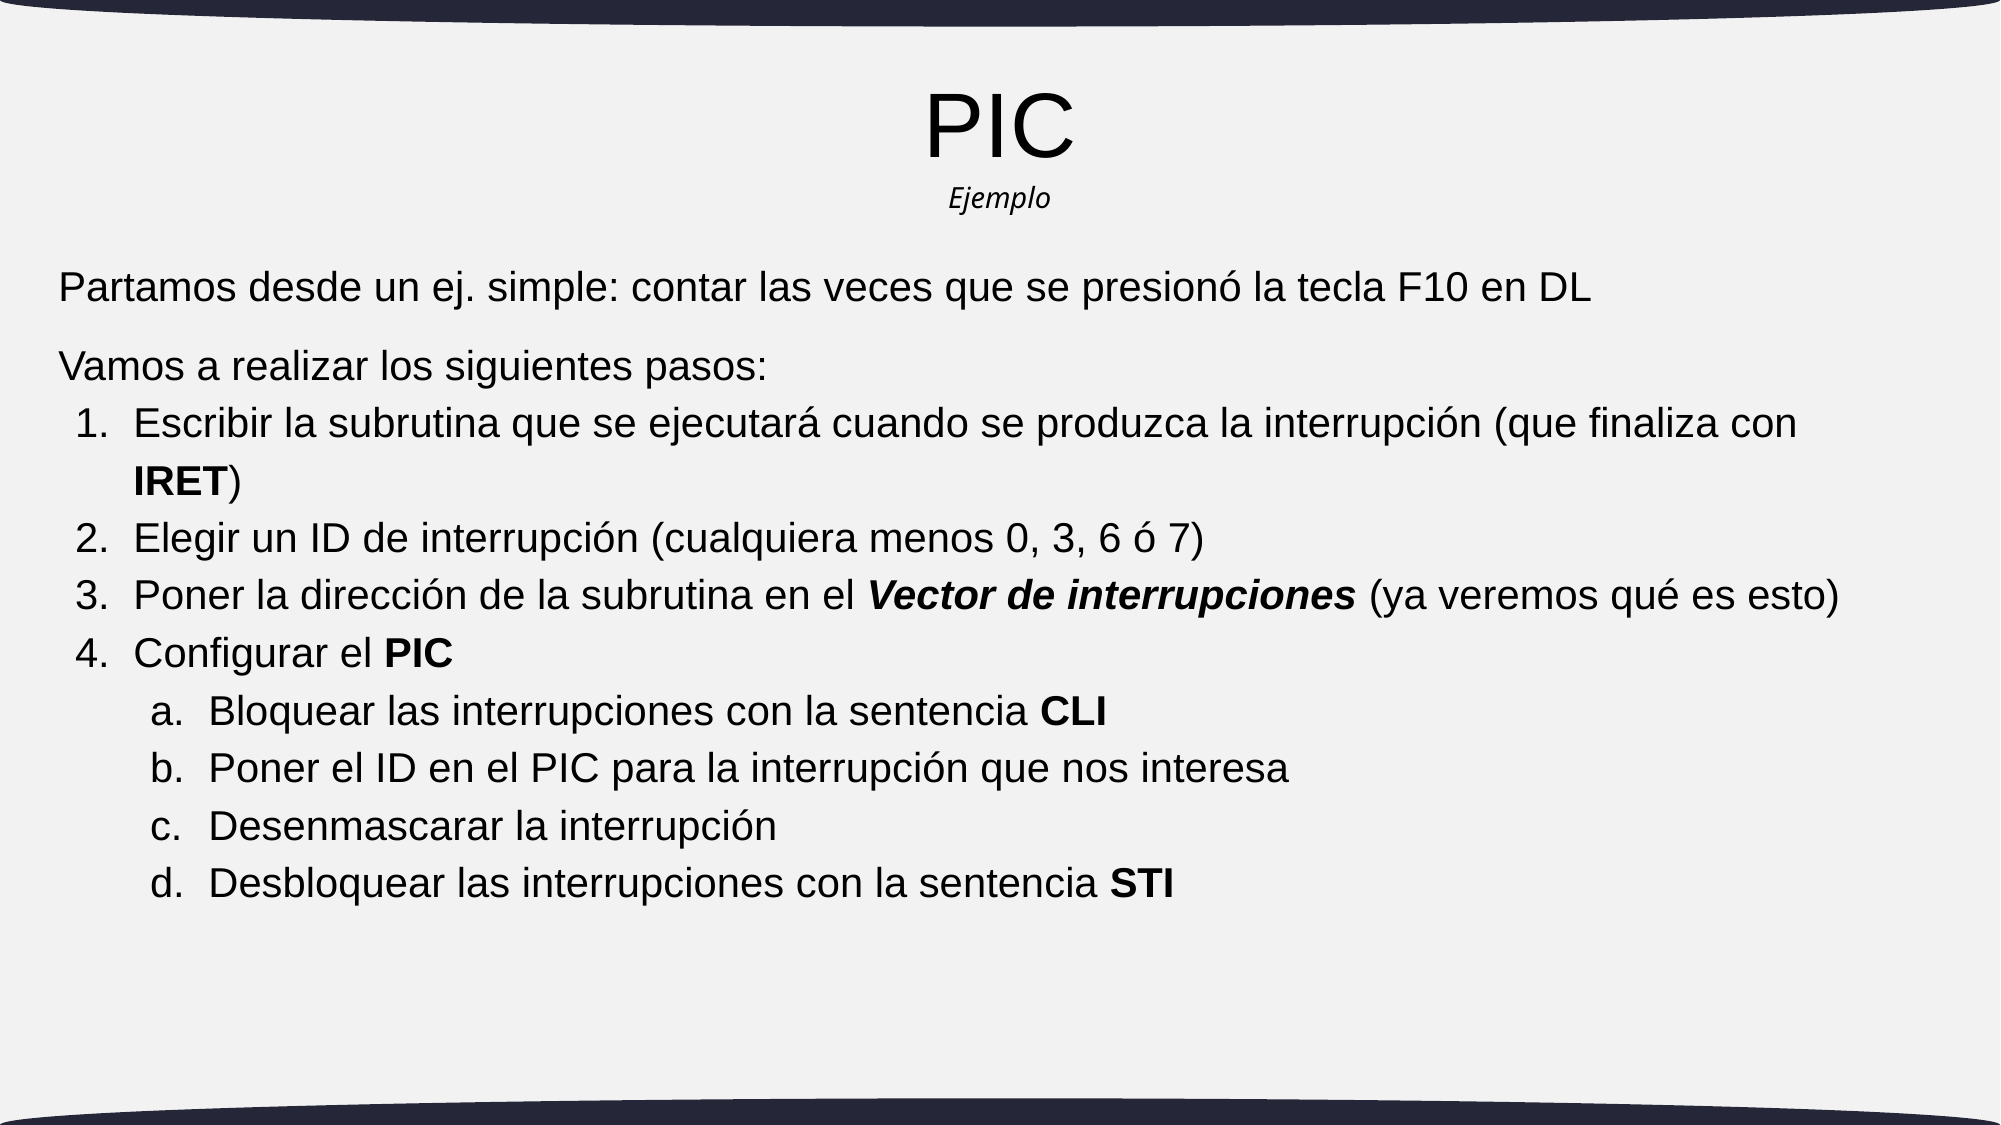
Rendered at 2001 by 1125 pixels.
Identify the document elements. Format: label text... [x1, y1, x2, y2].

title Partamos desde un ej. simple: contar las veces que se presionó la tecla F10 en DL [43, 242, 1908, 321]
title PIC [698, 57, 1302, 172]
title Vamos a realizar los siguientes pasos: Escribir la subrutina que se ejecutará cuando se produzca la interrupción (que finaliza con IRET) Elegir un ID de interrupción (cualquiera menos 0, 3, 6 ó 7) Poner la dirección de la subrutina en el Vector de interrupciones (ya veremos qué es esto) Configurar el PIC Bloquear las interrupciones con la sentencia CLI Poner el ID en el PIC para la interrupción que nos interesa Desenmascarar la interrupción Desbloquear las interrupciones con la sentencia STI [43, 329, 1908, 908]
text_box Ejemplo [659, 172, 1341, 223]
